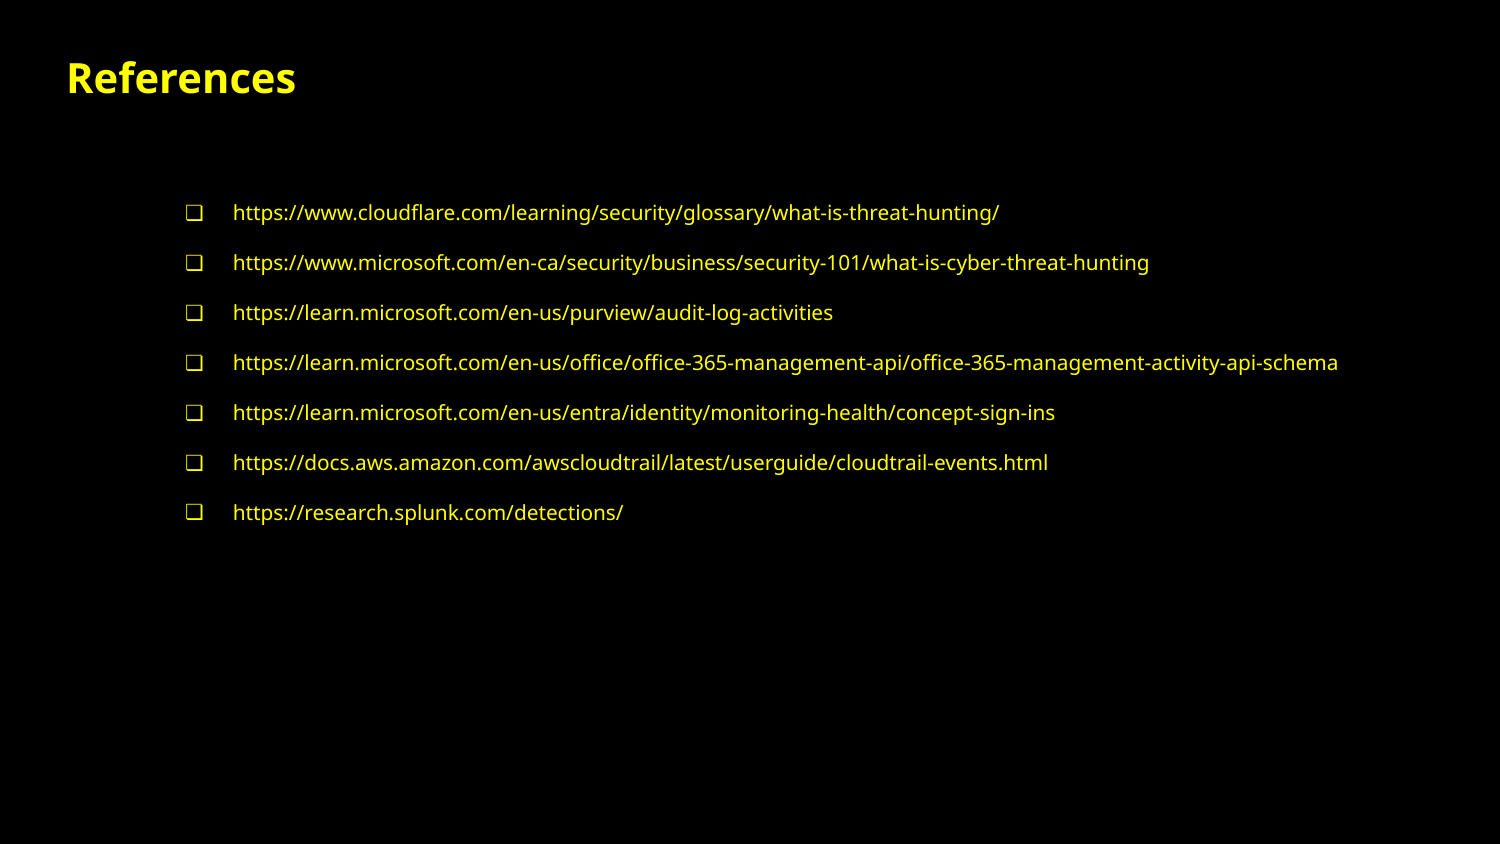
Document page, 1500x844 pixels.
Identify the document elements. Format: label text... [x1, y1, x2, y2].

title References [51, 36, 1449, 142]
text_box https://www.cloudflare.com/learning/security/glossary/what-is-threat-hunting/ https://www.microsoft.com/en-ca/security/business/security-101/what-is-cyber-threat-hunting https://learn.microsoft.com/en-us/purview/audit-log-activities https://learn.microsoft.com/en-us/office/office-365-management-api/office-365-management-activity-api-schema https://learn.microsoft.com/en-us/entra/identity/monitoring-health/concept-sign-ins https://docs.aws.amazon.com/awscloudtrail/latest/userguide/cloudtrail-events.html https://research.splunk.com/detections/ [142, 184, 1368, 765]
